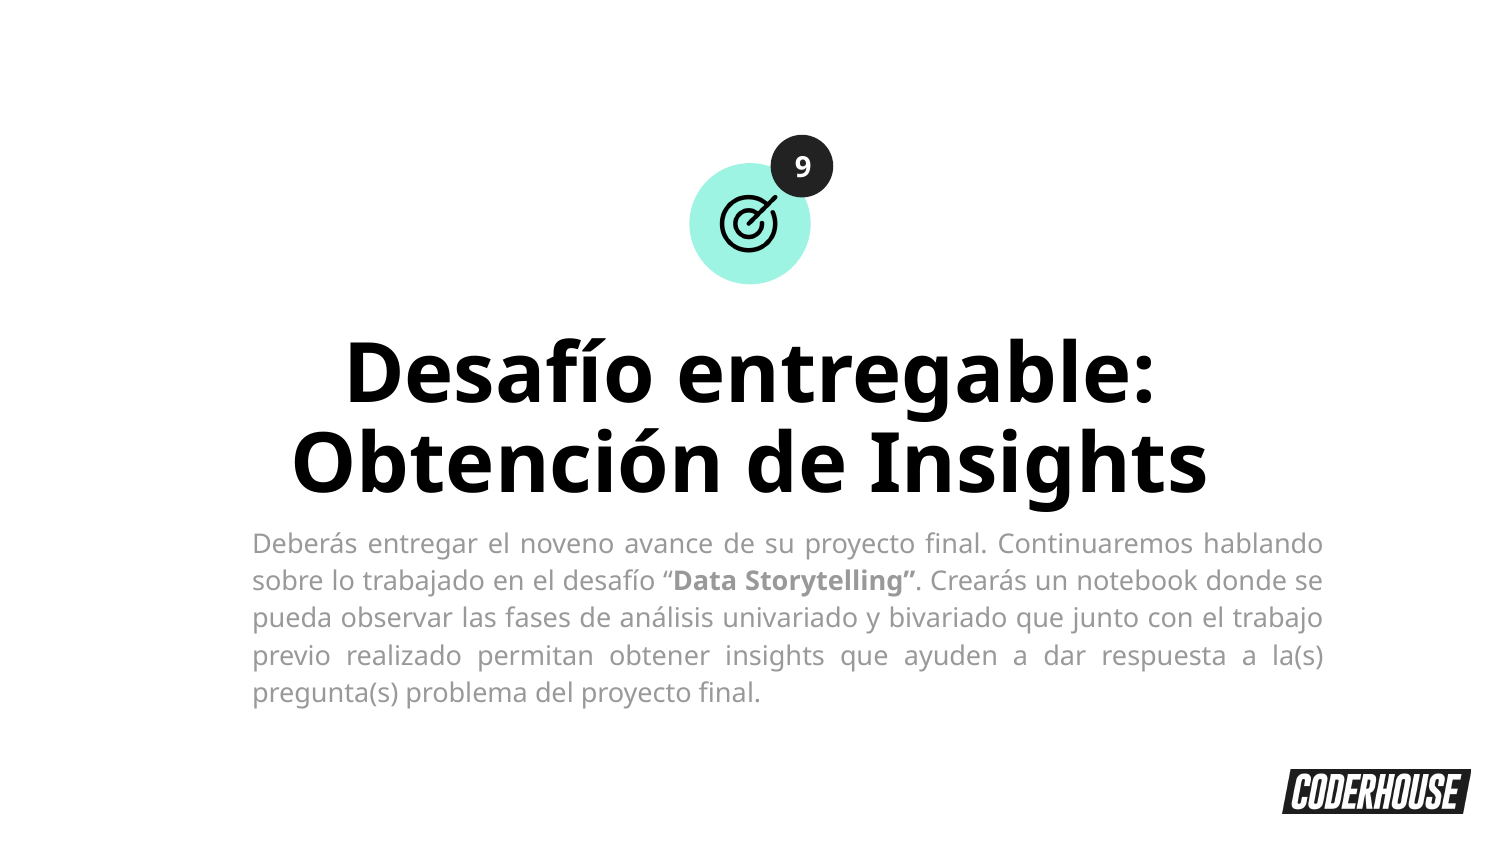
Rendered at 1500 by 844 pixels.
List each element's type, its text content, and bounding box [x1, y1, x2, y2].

text_box 9 [771, 134, 834, 195]
text_box Deberás entregar el noveno avance de su proyecto final. Continuaremos hablando sobre lo trabajado en el desafío “Data Storytelling”. Crearás un notebook donde se pueda observar las fases de análisis univariado y bivariado que junto con el trabajo previo realizado permitan obtener insights que ayuden a dar respuesta a la(s) pregunta(s) problema del proyecto final. [161, 506, 1339, 723]
text_box Desafío entregable: Obtención de Insights [239, 315, 1261, 506]
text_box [689, 162, 811, 285]
picture [1281, 769, 1471, 814]
